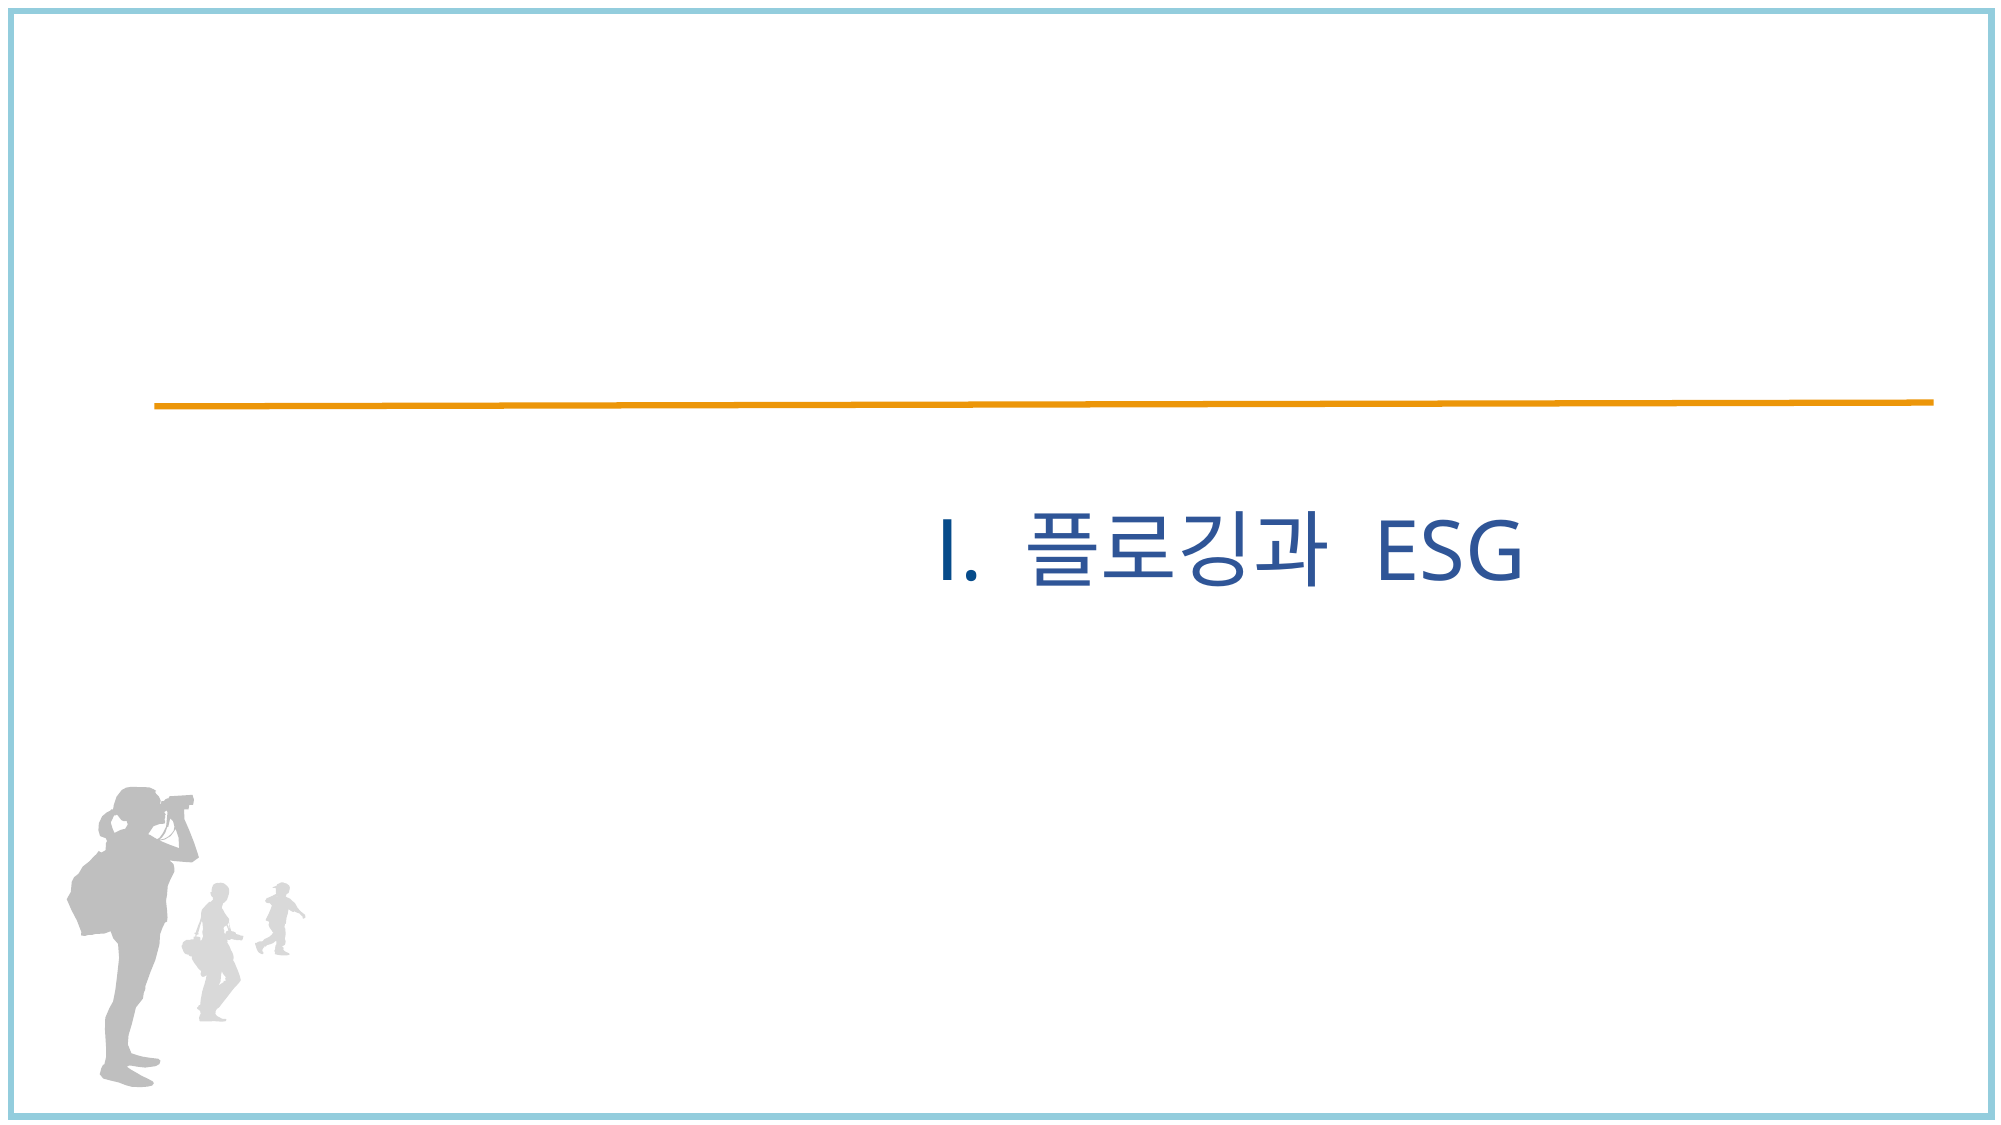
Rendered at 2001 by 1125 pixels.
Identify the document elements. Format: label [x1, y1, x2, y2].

text_box [66, 786, 306, 1088]
text_box [10, 10, 1993, 1118]
text_box [157, 402, 1931, 407]
